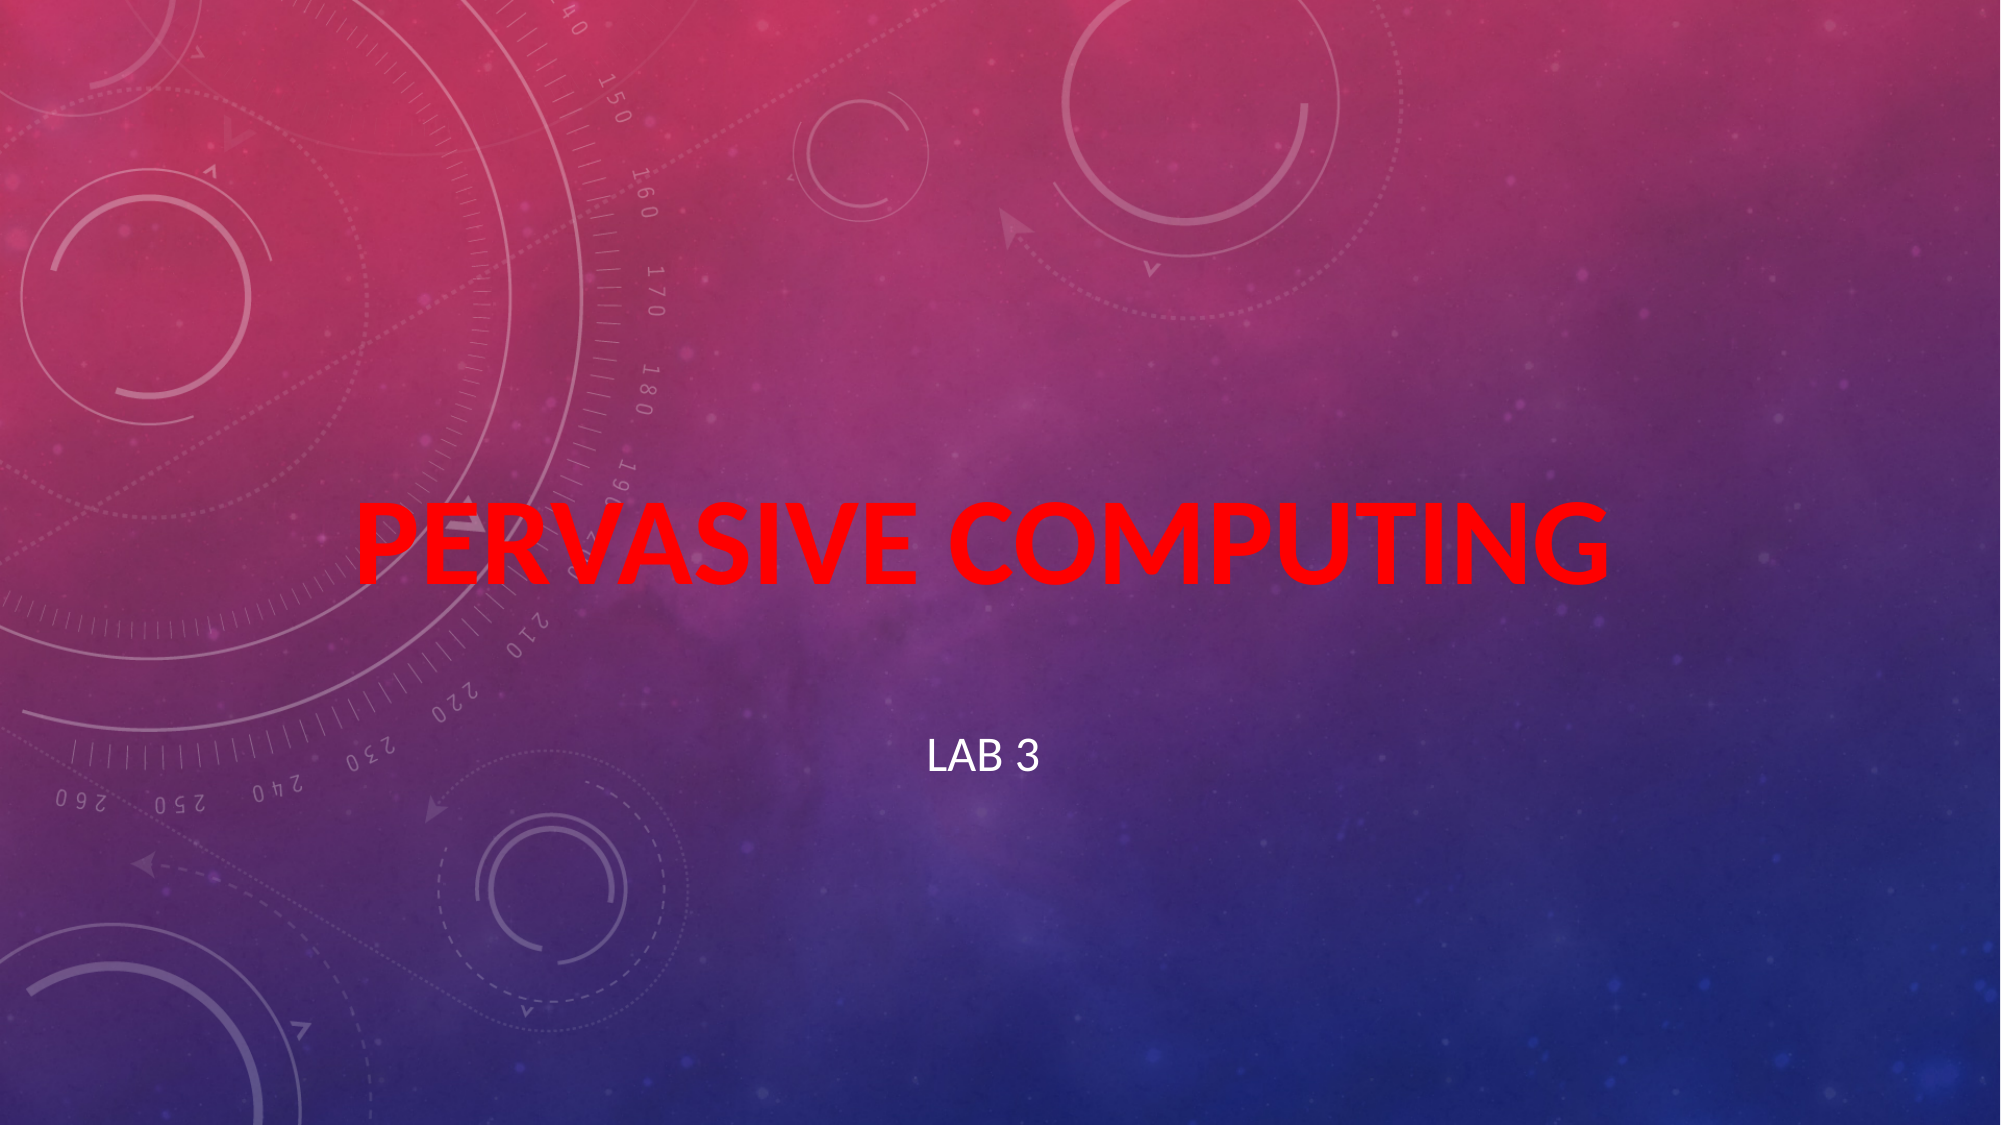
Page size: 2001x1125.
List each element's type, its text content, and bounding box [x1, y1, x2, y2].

picture [0, 0, 2001, 1125]
subtitle Lab 3 [226, 713, 1741, 984]
title Pervasive Computing [98, 371, 1868, 617]
